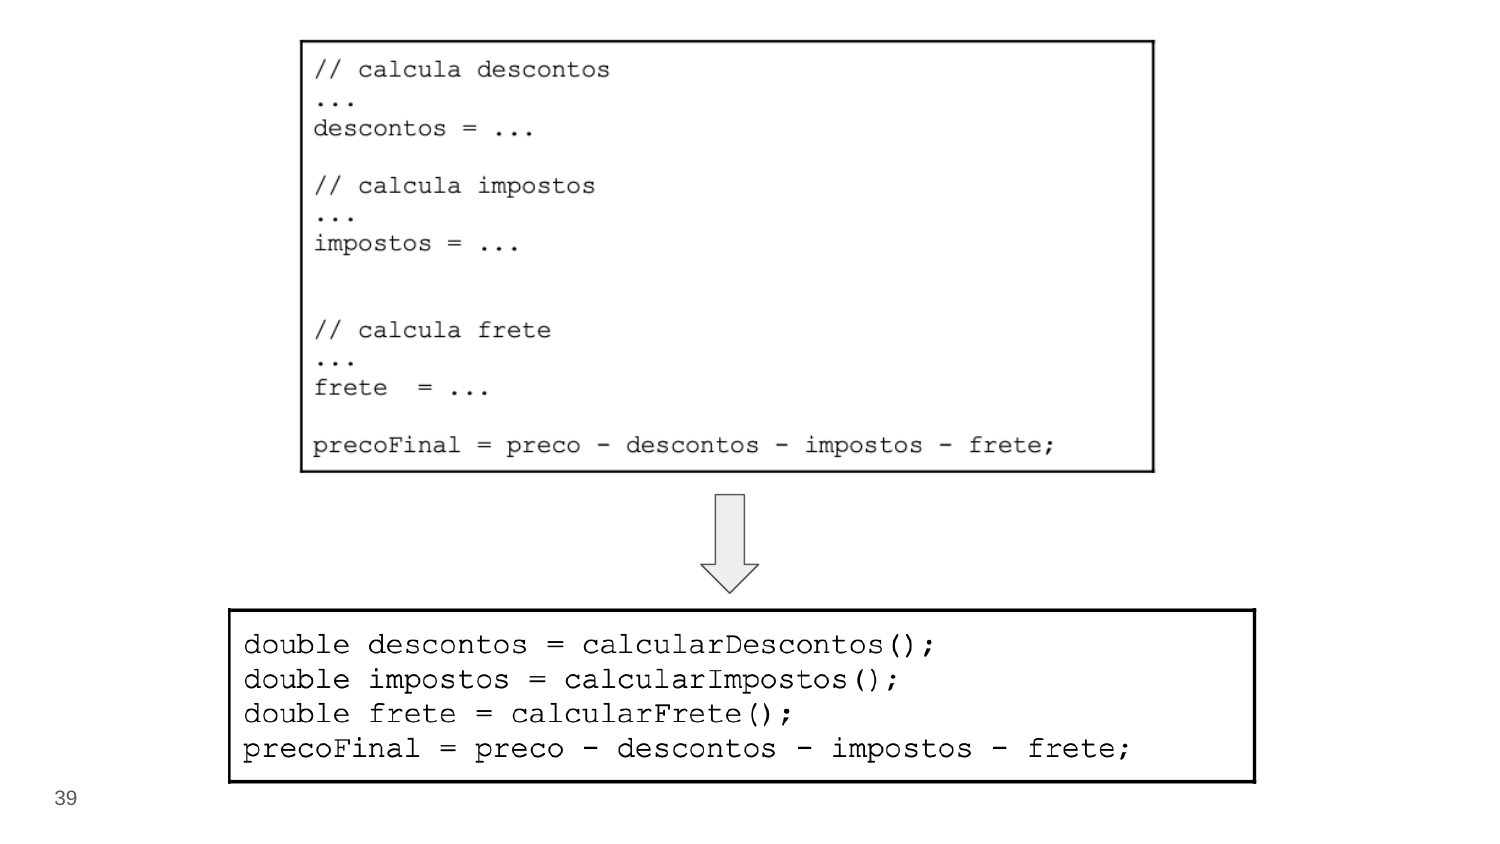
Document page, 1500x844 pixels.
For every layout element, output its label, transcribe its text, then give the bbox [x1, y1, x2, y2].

picture [281, 18, 1186, 500]
text_box [700, 508, 759, 588]
picture [210, 589, 1277, 804]
slide_number ‹#› [2, 764, 93, 830]
